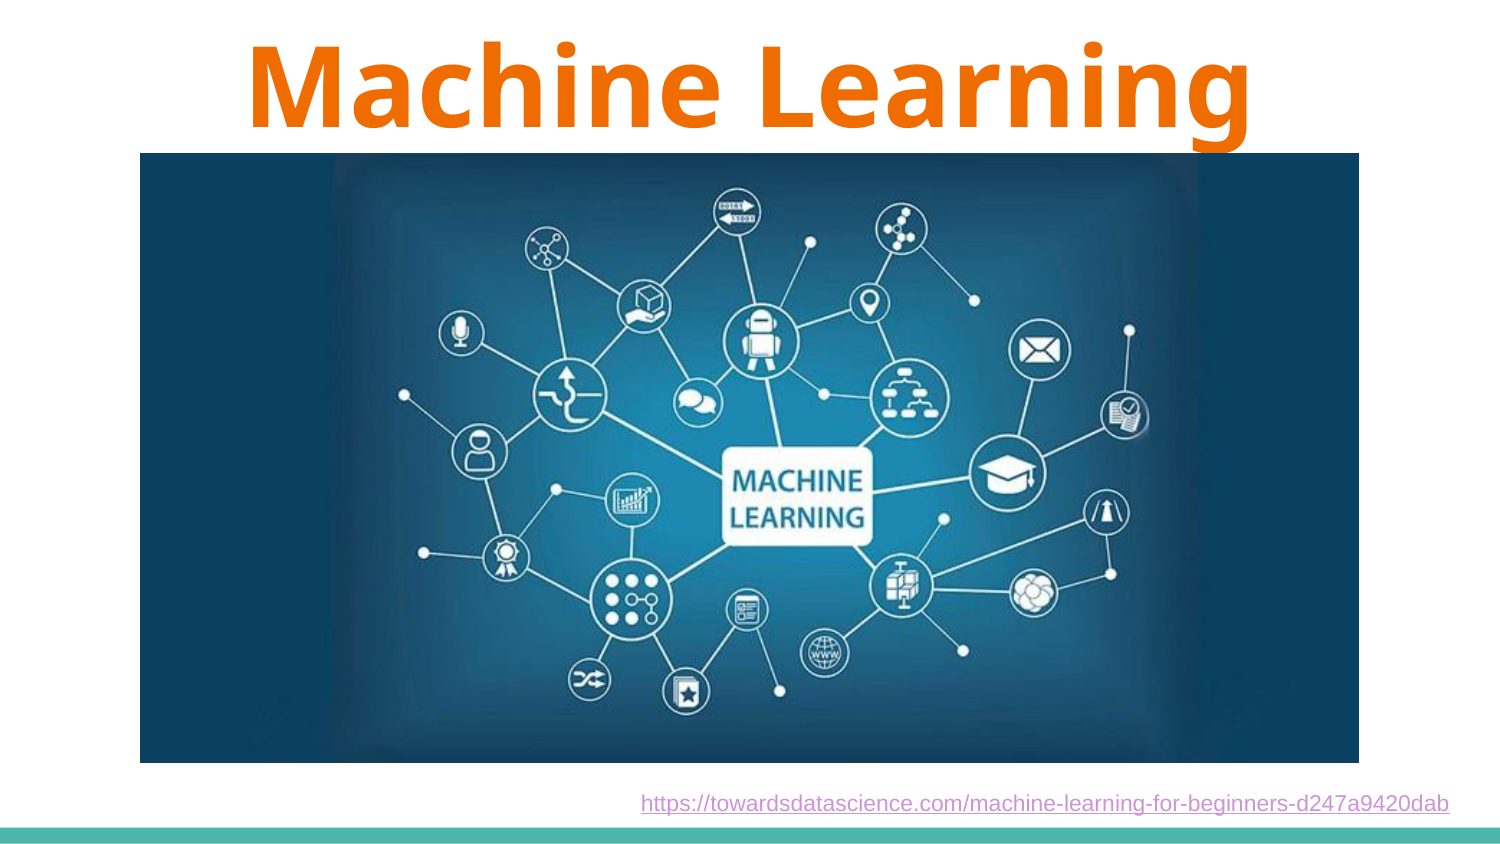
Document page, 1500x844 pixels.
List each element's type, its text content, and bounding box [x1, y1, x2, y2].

picture [140, 152, 1360, 763]
text_box https://towardsdatascience.com/machine-learning-for-beginners-d247a9420dab [625, 773, 1500, 824]
title Machine Learning [51, 0, 1449, 116]
